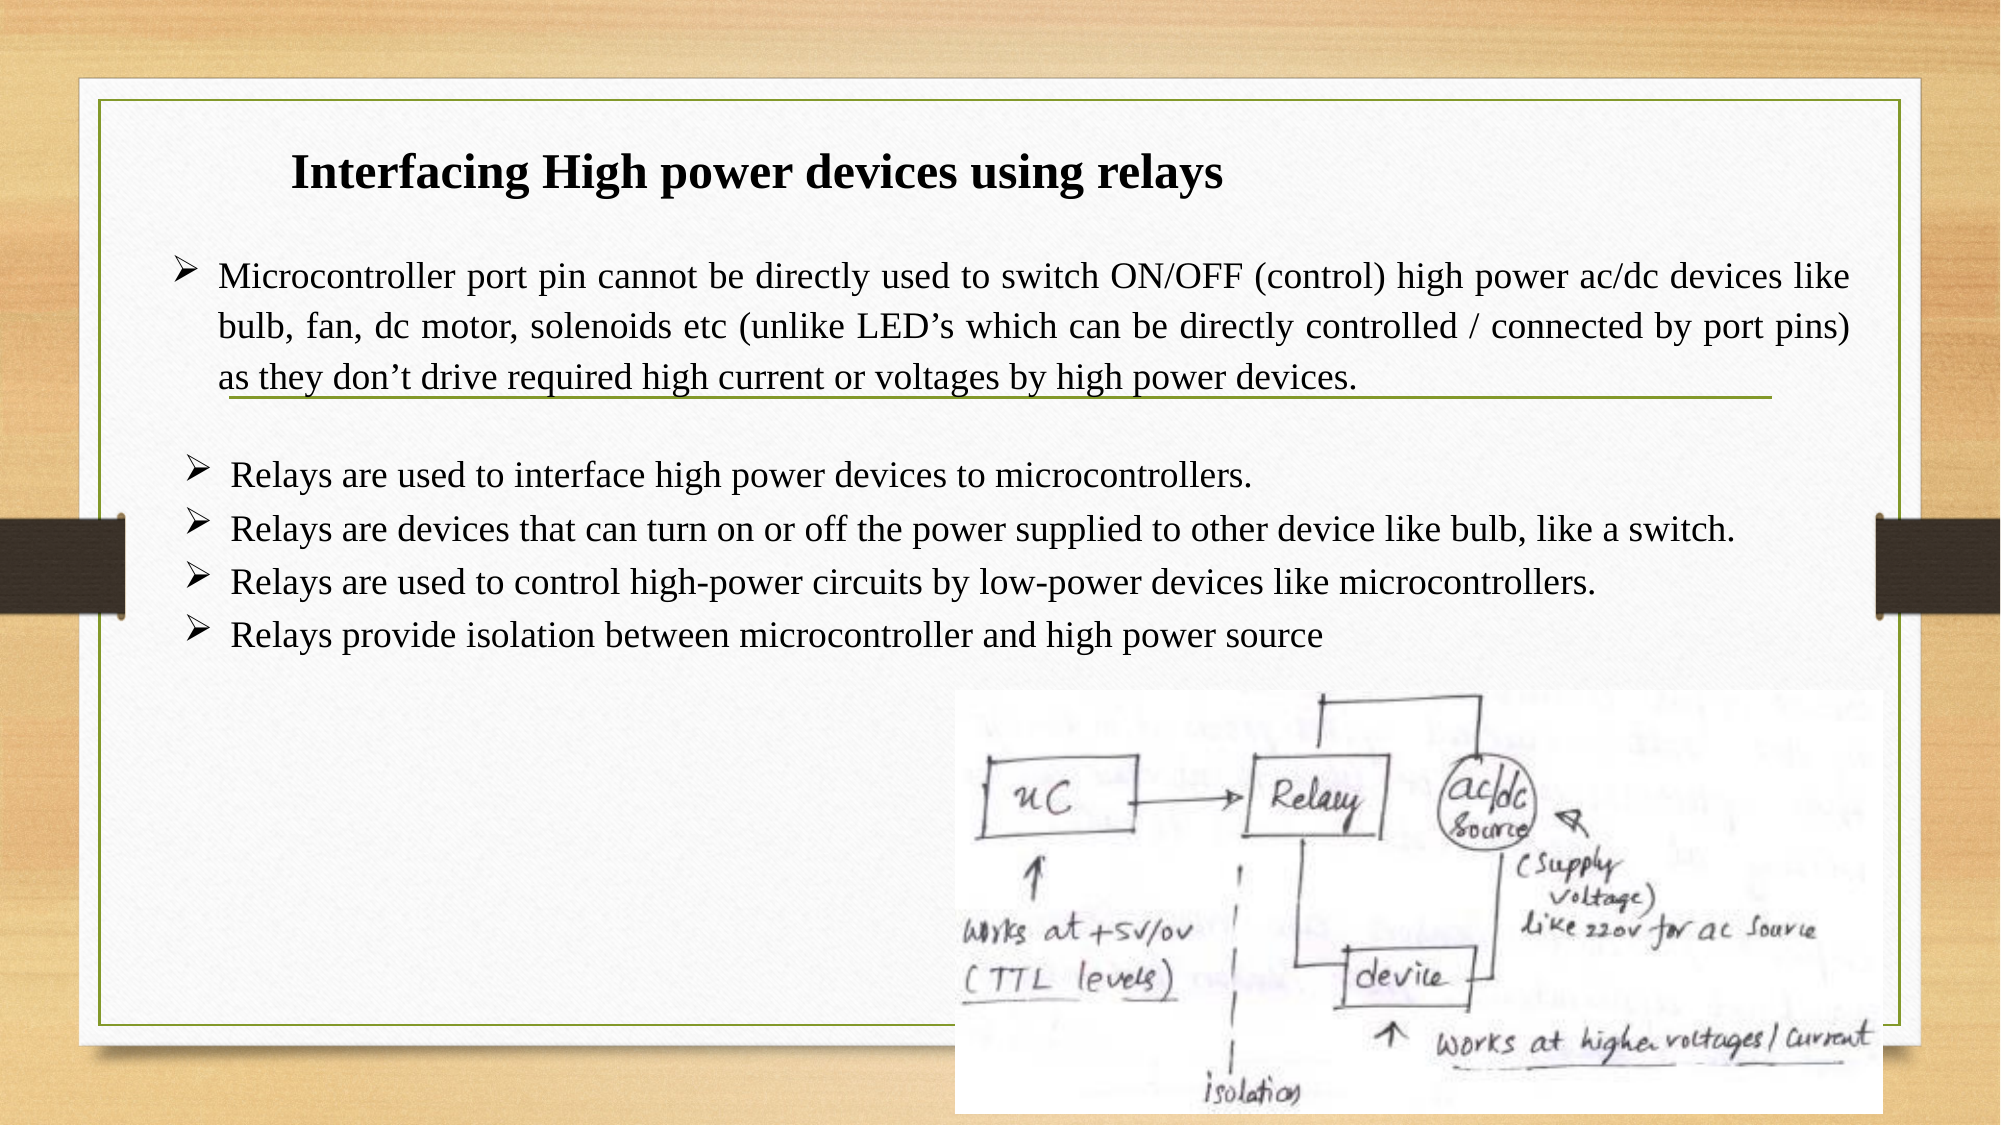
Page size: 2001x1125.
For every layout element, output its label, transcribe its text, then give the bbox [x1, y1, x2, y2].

text_box Microcontroller port pin cannot be directly used to switch ON/OFF (control) high power ac/dc devices like bulb, fan, dc motor, solenoids etc (unlike LED’s which can be directly controlled / connected by port pins) as they don’t drive required high current or voltages by high power devices. [118, 238, 1883, 405]
picture [0, 0, 2001, 1125]
text_box Interfacing High power devices using relays [232, 130, 1321, 206]
text_box Relays are used to interface high power devices to microcontrollers. Relays are devices that can turn on or off the power supplied to other device like bulb, like a switch. Relays are used to control high-power circuits by low-power devices like microcontrollers. Relays provide isolation between microcontroller and high power source [131, 434, 1821, 663]
